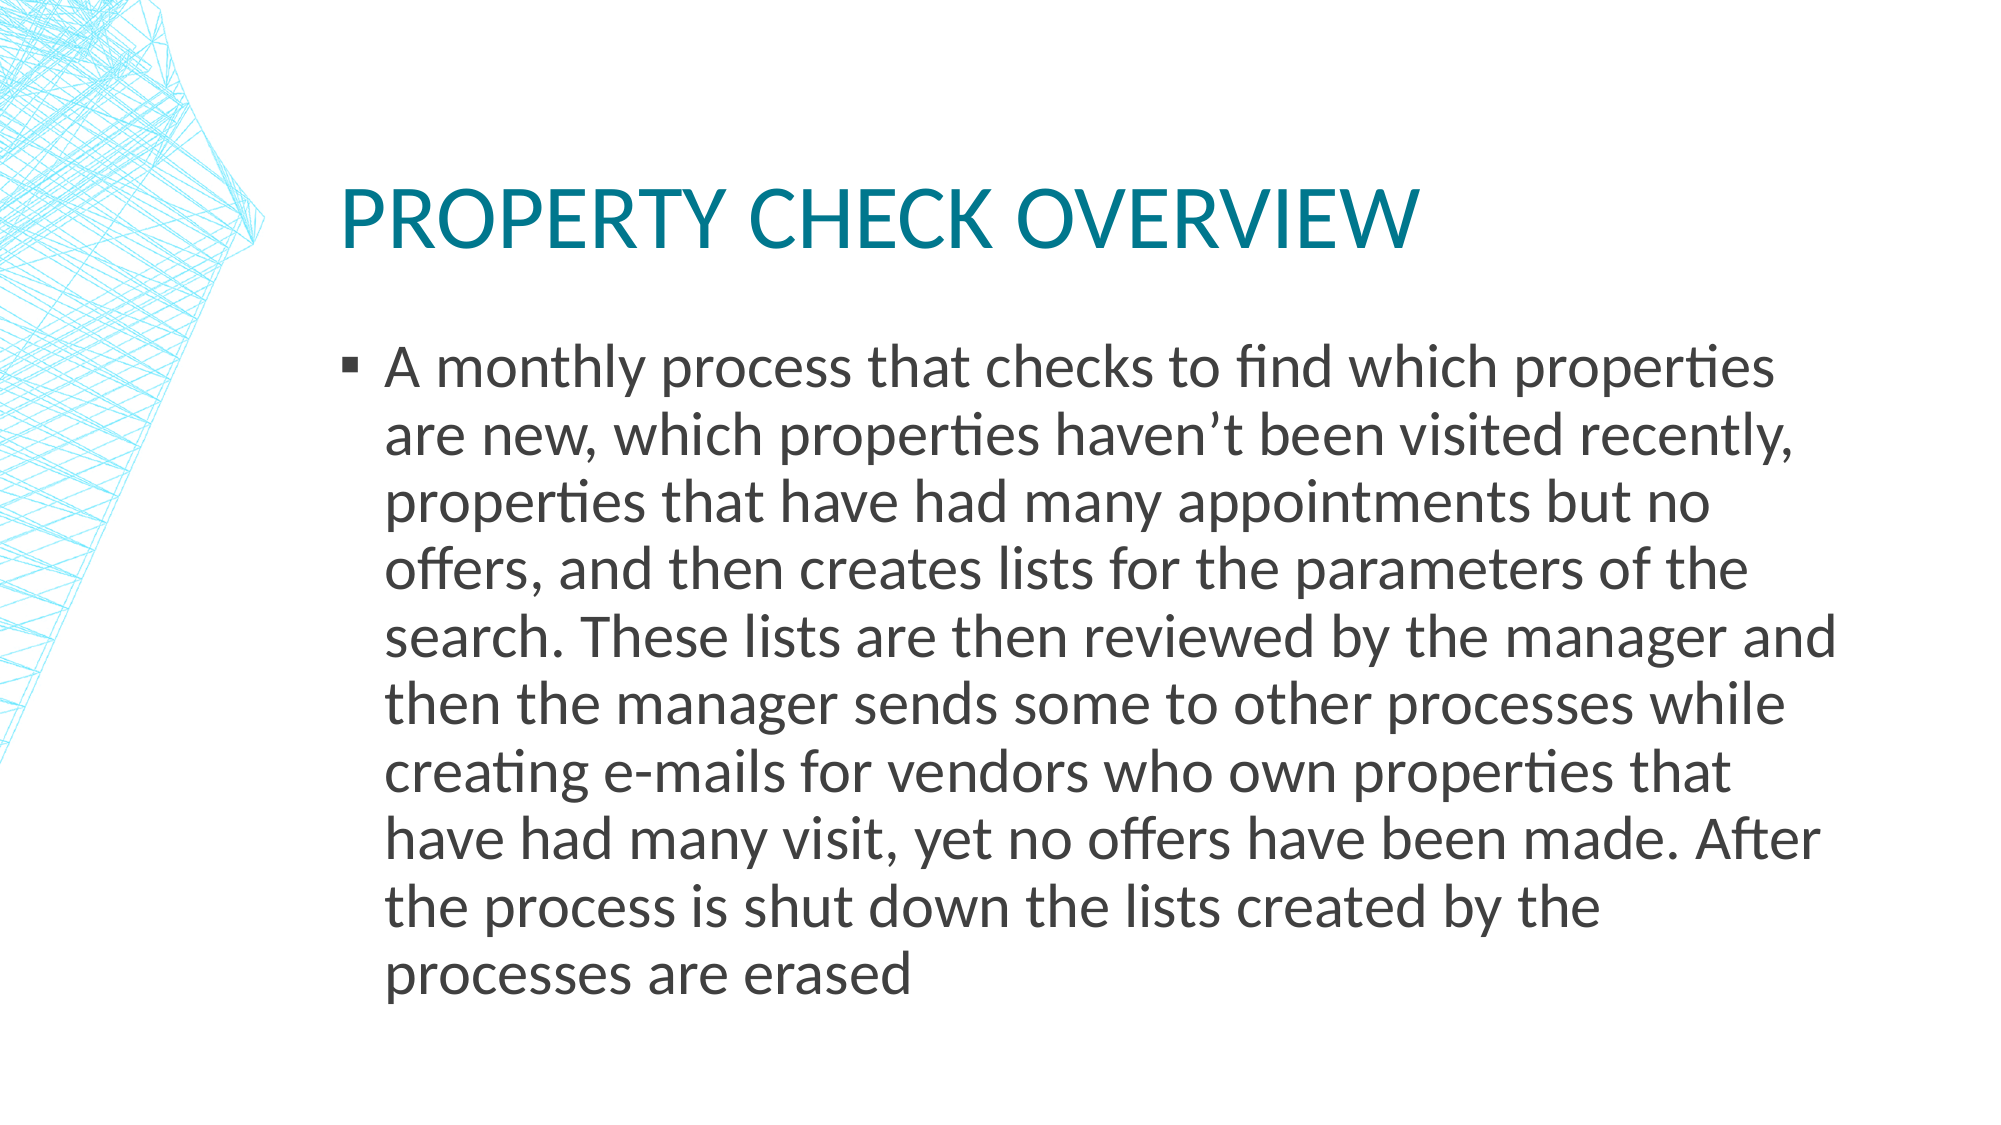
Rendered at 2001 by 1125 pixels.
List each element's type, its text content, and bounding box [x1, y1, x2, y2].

picture [0, 0, 2001, 1125]
title Property check overview [324, 62, 1863, 275]
list A monthly process that checks to find which properties are new, which properties haven’t been visited recently, properties that have had many appointments but no offers, and then creates lists for the parameters of the search. These lists are then reviewed by the manager and then the manager sends some to other processes while creating e-mails for vendors who own properties that have had many visit, yet no offers have been made. After the process is shut down the lists created by the processes are erased [324, 326, 1863, 1062]
